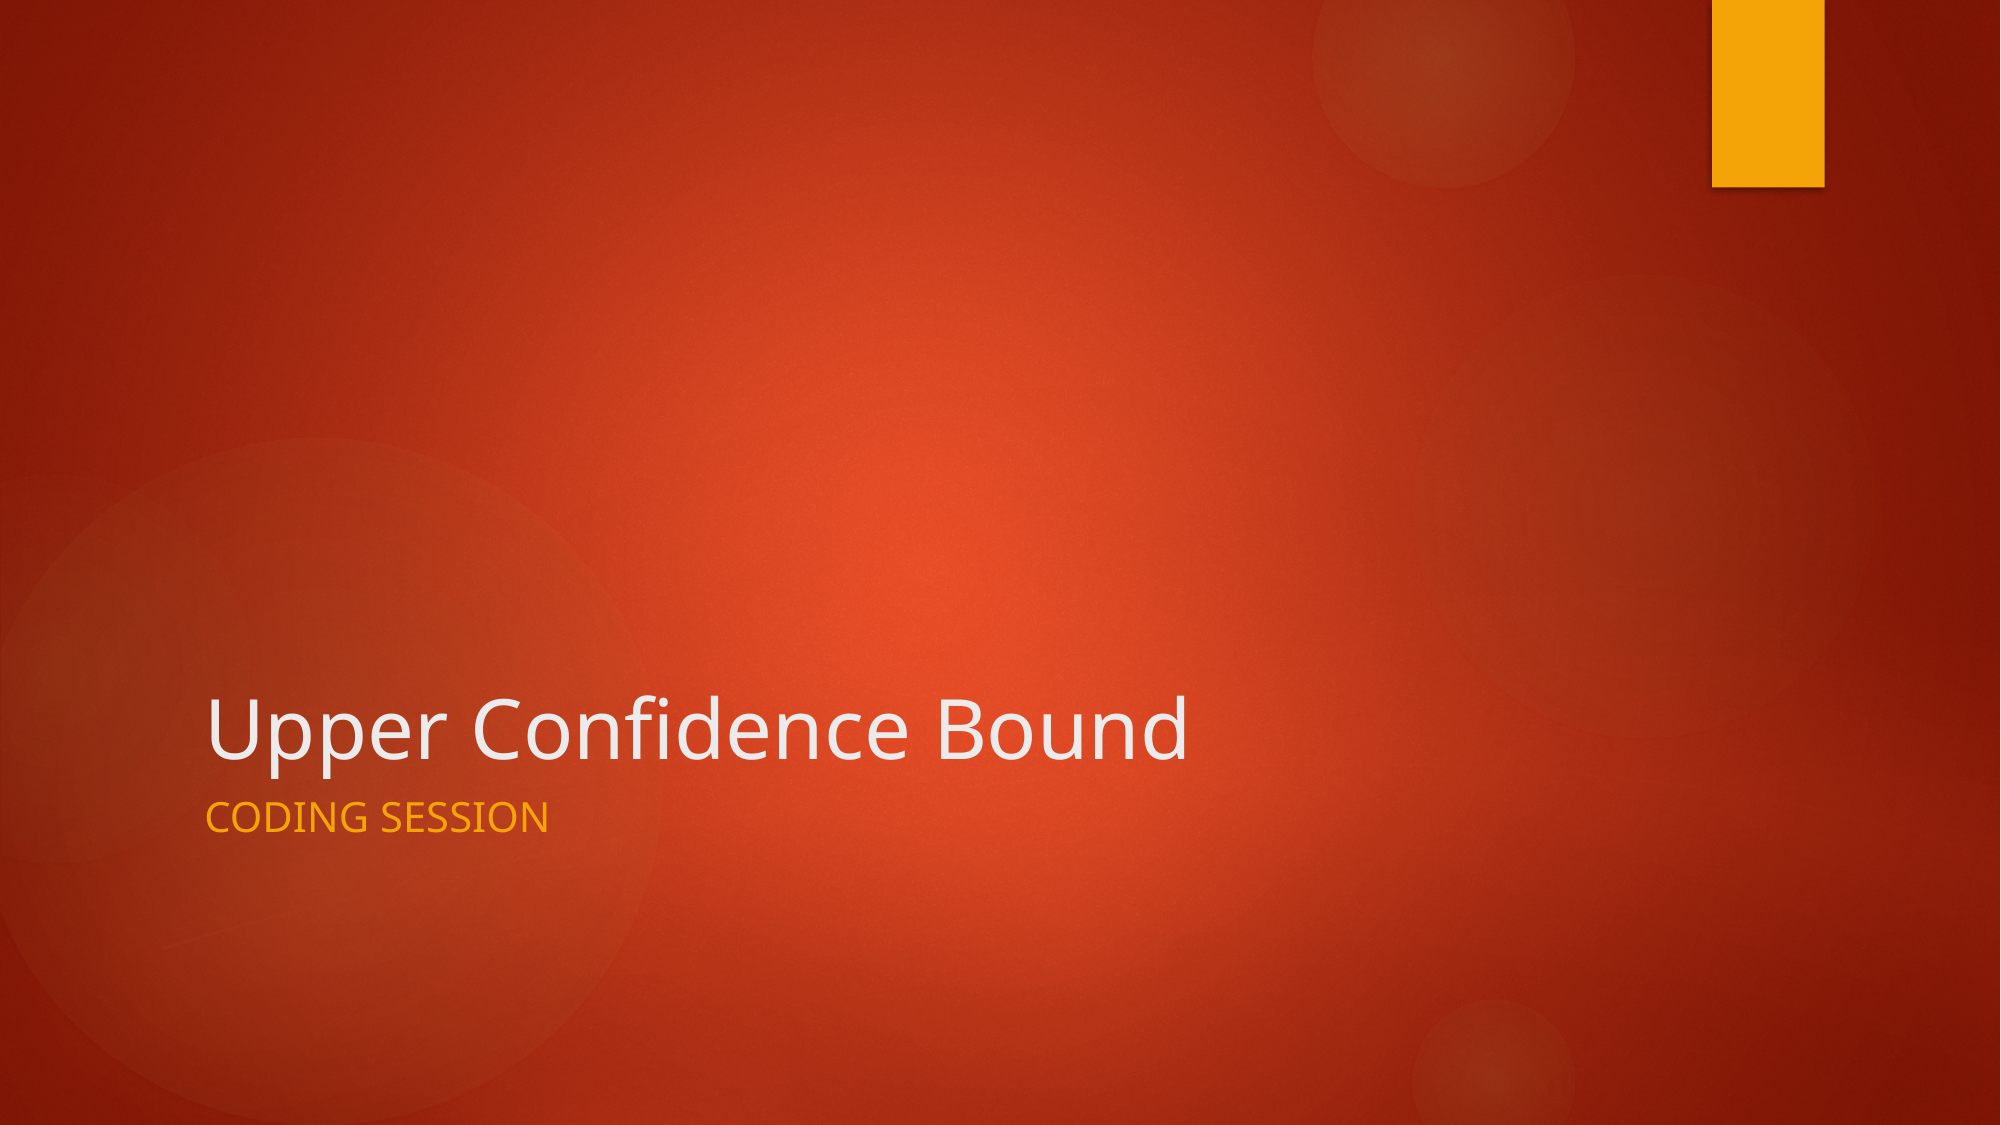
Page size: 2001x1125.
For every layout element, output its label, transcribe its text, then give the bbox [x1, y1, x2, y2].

title Upper Confidence Bound [189, 469, 1638, 783]
list Coding session [189, 783, 1638, 925]
